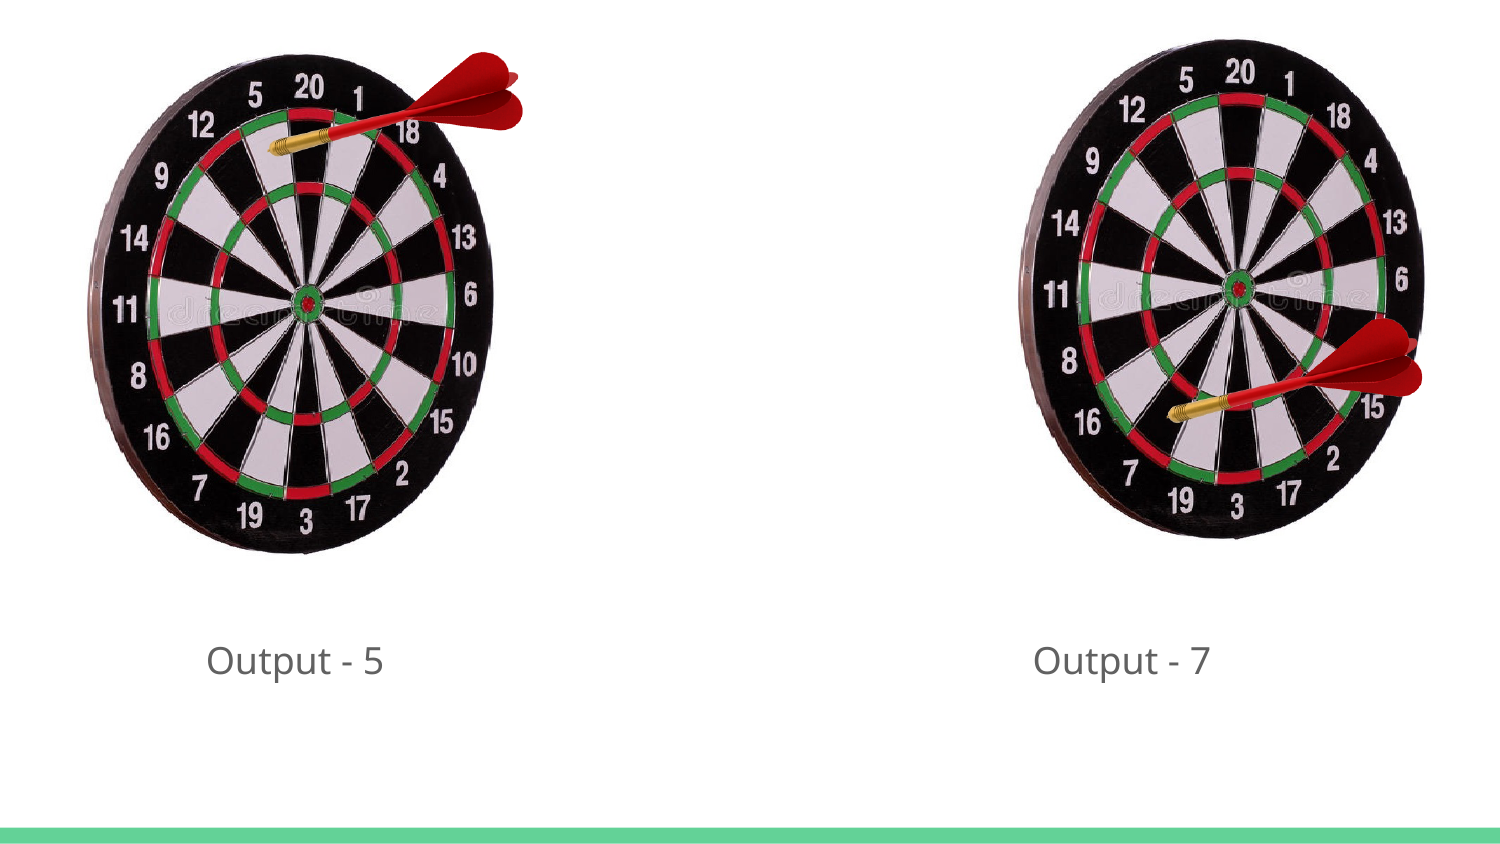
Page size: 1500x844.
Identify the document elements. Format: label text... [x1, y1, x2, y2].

list Output - 7 [792, 611, 1394, 812]
list Output - 5 [40, 611, 642, 812]
picture [68, 23, 523, 586]
picture [999, 8, 1454, 571]
